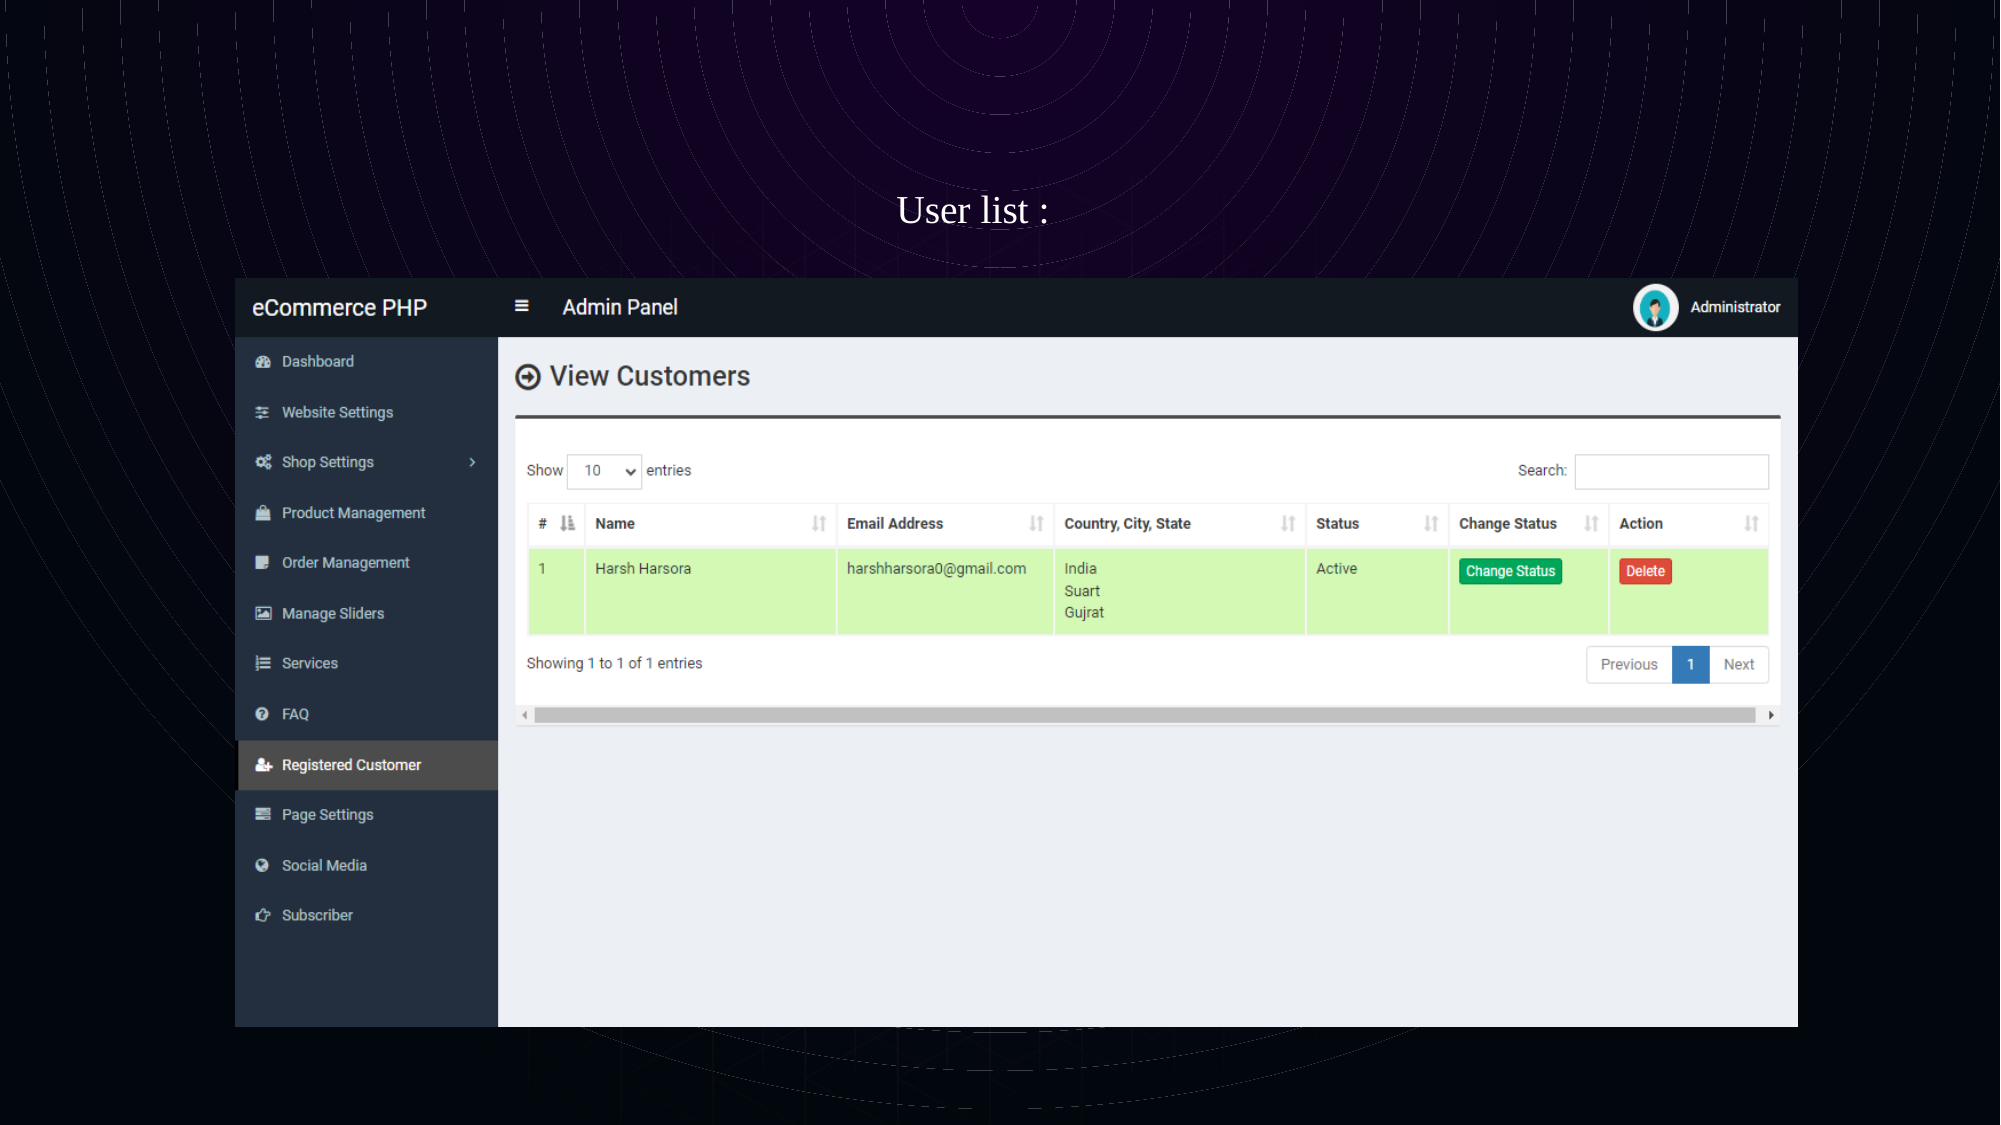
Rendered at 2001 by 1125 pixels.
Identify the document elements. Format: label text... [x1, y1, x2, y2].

text_box User list : [881, 176, 1500, 239]
picture [235, 220, 1798, 1125]
